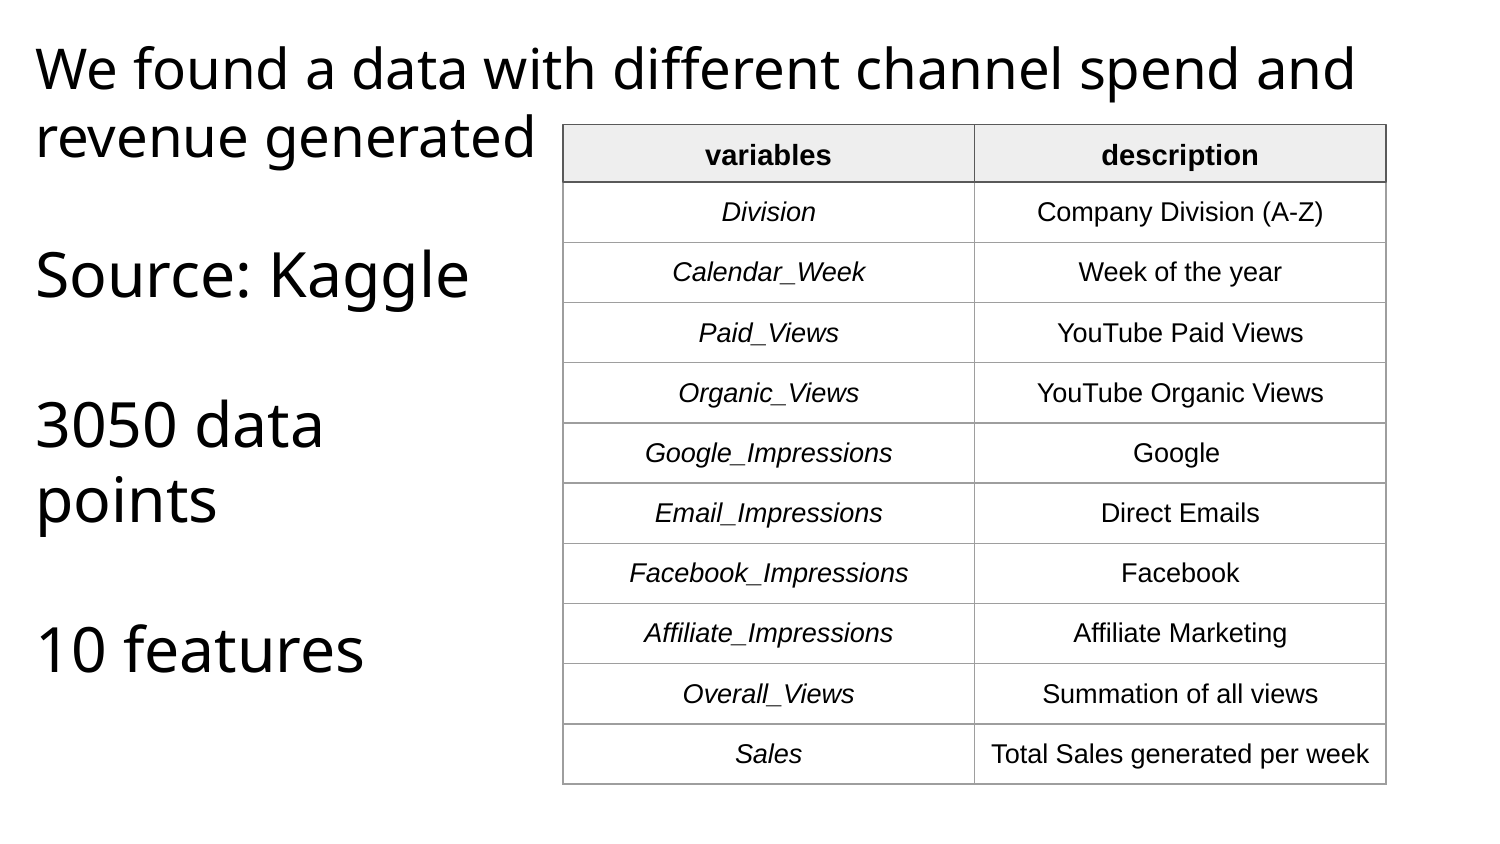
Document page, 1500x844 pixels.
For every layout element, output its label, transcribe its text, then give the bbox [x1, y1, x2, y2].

table_cell Affiliate_Impressions [564, 604, 974, 663]
table_cell Overall_Views [564, 664, 974, 723]
table_cell Sales [564, 725, 974, 783]
table_cell Total Sales generated per week [975, 725, 1385, 783]
table_cell Affiliate Marketing [975, 604, 1385, 663]
text_box description [974, 124, 1386, 183]
text_box Source: Kaggle 3050 data points 10 features [20, 220, 533, 431]
table_cell YouTube Organic Views [975, 363, 1385, 422]
table_cell Summation of all views [975, 664, 1385, 723]
table_cell Week of the year [975, 243, 1385, 302]
table_header Division [564, 183, 974, 242]
table_header Company Division (A-Z) [975, 183, 1385, 242]
table_cell Facebook [975, 544, 1385, 603]
table_cell Facebook_Impressions [564, 544, 974, 603]
text_box variables [563, 124, 974, 183]
text_box We found a data with different channel spend and revenue generated [20, 18, 1491, 148]
table_cell Email_Impressions [564, 484, 974, 543]
table_cell Google_Impressions [564, 424, 974, 482]
table_cell Organic_Views [564, 363, 974, 422]
table_cell YouTube Paid Views [975, 303, 1385, 362]
table_cell Paid_Views [564, 303, 974, 362]
table_cell Calendar_Week [564, 243, 974, 302]
table_cell Google [975, 424, 1385, 482]
table_cell Direct Emails [975, 484, 1385, 543]
